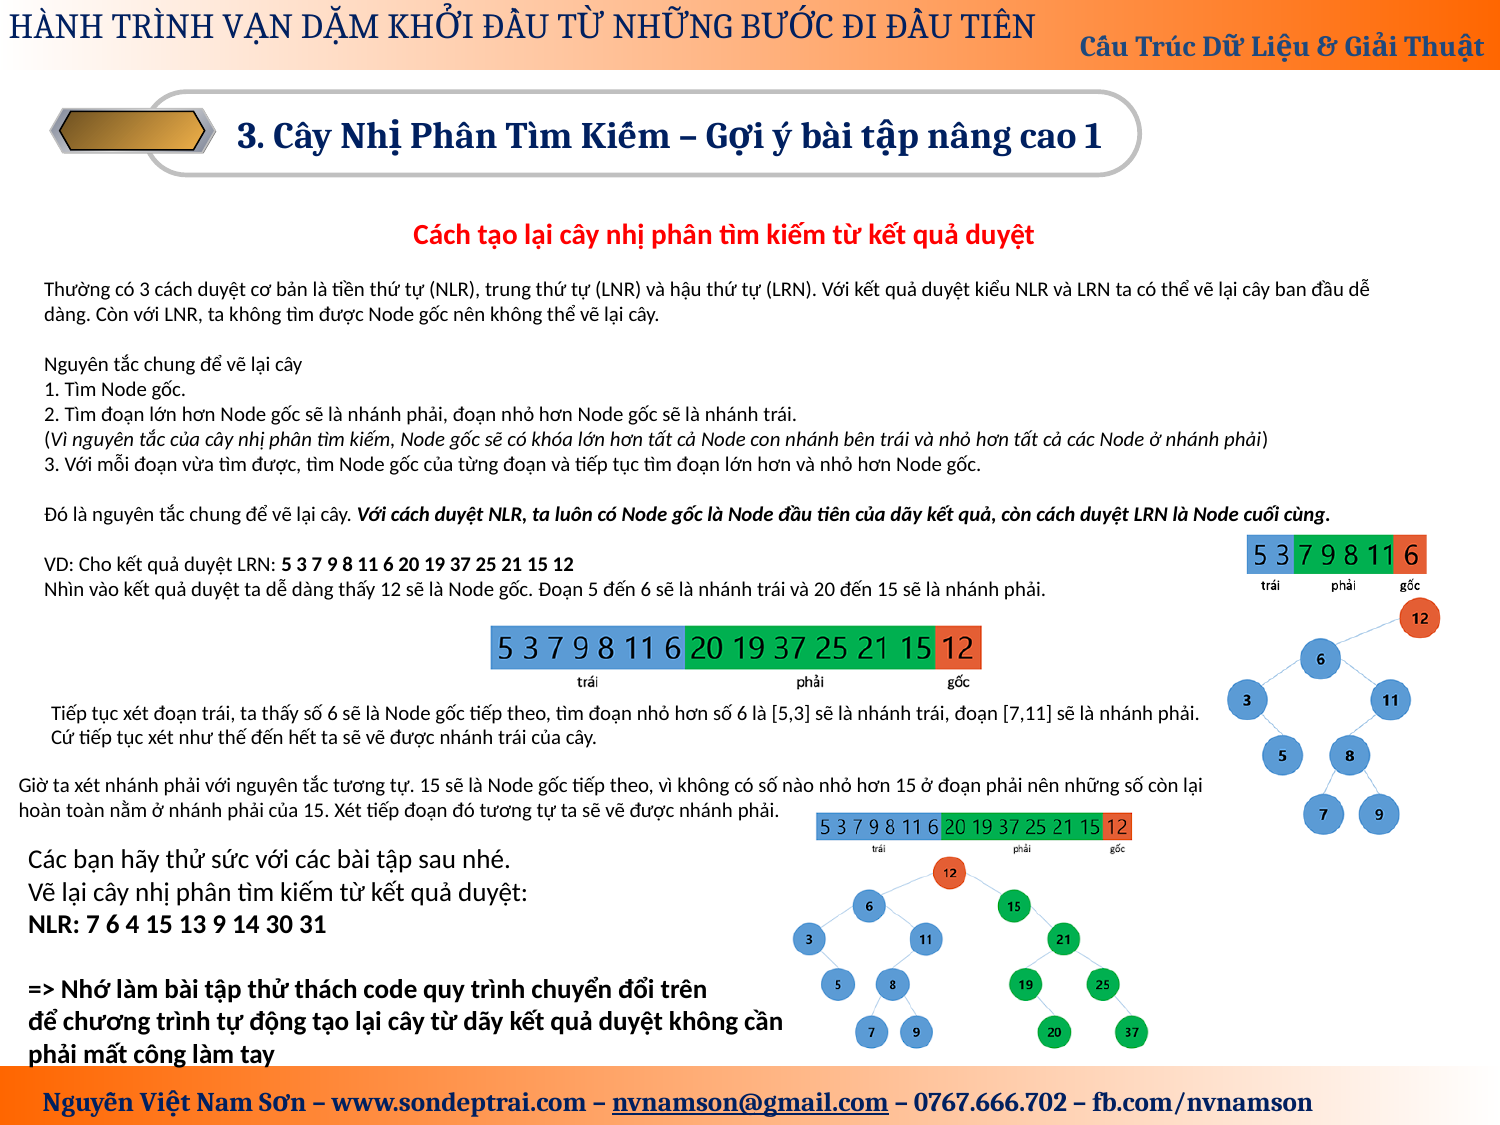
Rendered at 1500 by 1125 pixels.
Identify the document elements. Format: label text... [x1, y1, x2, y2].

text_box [558, 1106, 562, 1125]
text_box 3 [674, 0, 679, 8]
text_box 3 [821, 1074, 832, 1113]
text_box Giờ ta xét nhánh phải với nguyên tắc tương tự. 15 sẽ là Node gốc tiếp theo, vì không có số nào nhỏ hơn 15 ở đoạn phải nên những số còn lại hoàn toàn nằm ở nhánh phải của 15. Xét tiếp đoạn đó tương tự ta sẽ vẽ được nhánh phải. [3, 764, 1195, 829]
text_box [586, 38, 590, 70]
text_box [498, 0, 502, 21]
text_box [646, 1100, 650, 1113]
text_box 3 [674, 37, 679, 70]
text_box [49, 91, 1140, 176]
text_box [646, 1115, 650, 1125]
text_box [498, 31, 502, 70]
picture [784, 801, 1163, 1065]
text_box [558, 1077, 562, 1103]
text_box 3 [674, 10, 680, 36]
picture [1200, 527, 1477, 856]
text_box Tiếp tục xét đoạn trái, ta thấy số 6 sẽ là Node gốc tiếp theo, tìm đoạn nhỏ hơn số 6 là [5,3] sẽ là nhánh trái, đoạn [7,11] sẽ là nhánh phải. Cứ tiếp tục xét như thế đến hết ta sẽ vẽ được nhánh trái của cây. [36, 691, 1195, 757]
picture [477, 617, 992, 700]
text_box Các bạn hãy thử sức với các bài tập sau nhé. Vẽ lại cây nhị phân tìm kiếm từ kết quả duyệt: NLR: 7 6 4 15 13 9 14 30 31 => Nhớ làm bài tập thử thách code quy trình chuyển đổi trên để chương trình tự động tạo lại cây từ dãy kết quả duyệt không cần phải mất công làm tay [13, 833, 799, 1077]
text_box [646, 1077, 650, 1099]
text_box Cách tạo lại cây nhị phân tìm kiếm từ kết quả duyệt Thường có 3 cách duyệt cơ bản là tiền thứ tự (NLR), trung thứ tự (LNR) và hậu thứ tự (LRN). Với kết quả duyệt kiểu NLR và LRN ta có thể vẽ lại cây ban đầu dễ dàng. Còn với LNR, ta không tìm được Node gốc nên không thể vẽ lại cây. Nguyên tắc chung để vẽ lại cây 1. Tìm Node gốc. 2. Tìm đoạn lớn hơn Node gốc sẽ là nhánh phải, đoạn nhỏ hơn Node gốc sẽ là nhánh trái. (Vì nguyên tắc của cây nhị phân tìm kiếm, Node gốc sẽ có khóa lớn hơn tất cả Node con nhánh bên trái và nhỏ hơn tất cả các Node ở nhánh phải) 3. Với mỗi đoạn vừa tìm được, tìm Node gốc của từng đoạn và tiếp tục tìm đoạn lớn hơn và nhỏ hơn Node gốc. Đó là nguyên tắc chung để vẽ lại cây. Với cách duyệt NLR, ta luôn có Node gốc là Node đầu tiên của dãy kết quả, còn cách duyệt LRN là Node cuối cùng. VD: Cho kết quả duyệt LRN: 5 3 7 9 8 11 6 20 19 37 25 21 15 12 Nhìn vào kết quả duyệt ta dễ dàng thấy 12 sẽ là Node gốc. Đoạn 5 đến 6 sẽ là nhánh trái và 20 đến 15 sẽ là nhánh phải. [29, 208, 1420, 633]
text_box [586, 8, 590, 36]
